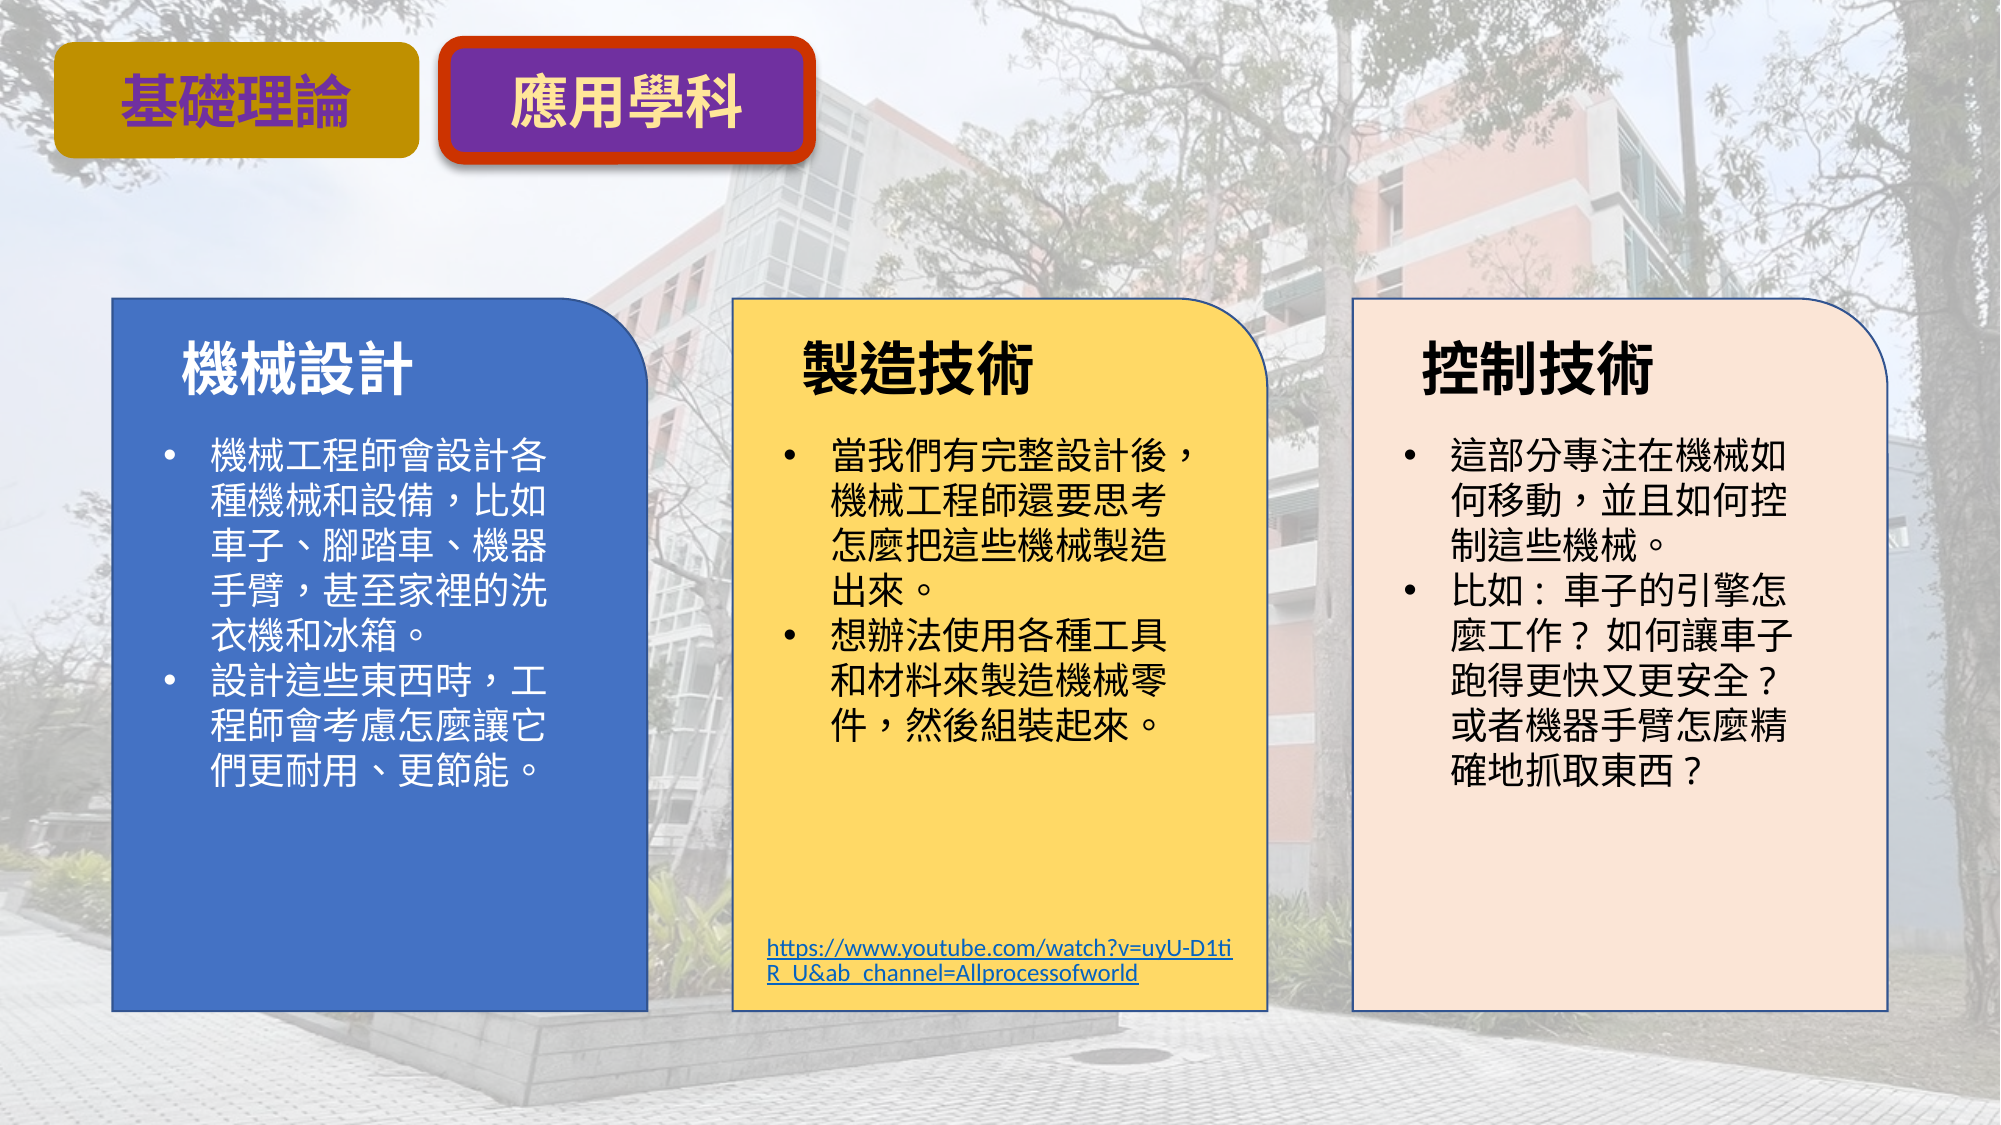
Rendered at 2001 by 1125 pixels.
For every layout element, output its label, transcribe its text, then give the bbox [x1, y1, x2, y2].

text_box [1352, 298, 1888, 1012]
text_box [732, 298, 1268, 1012]
text_box 基礎理論 [54, 42, 420, 159]
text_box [112, 298, 648, 1012]
text_box 應用學科 [444, 42, 810, 159]
